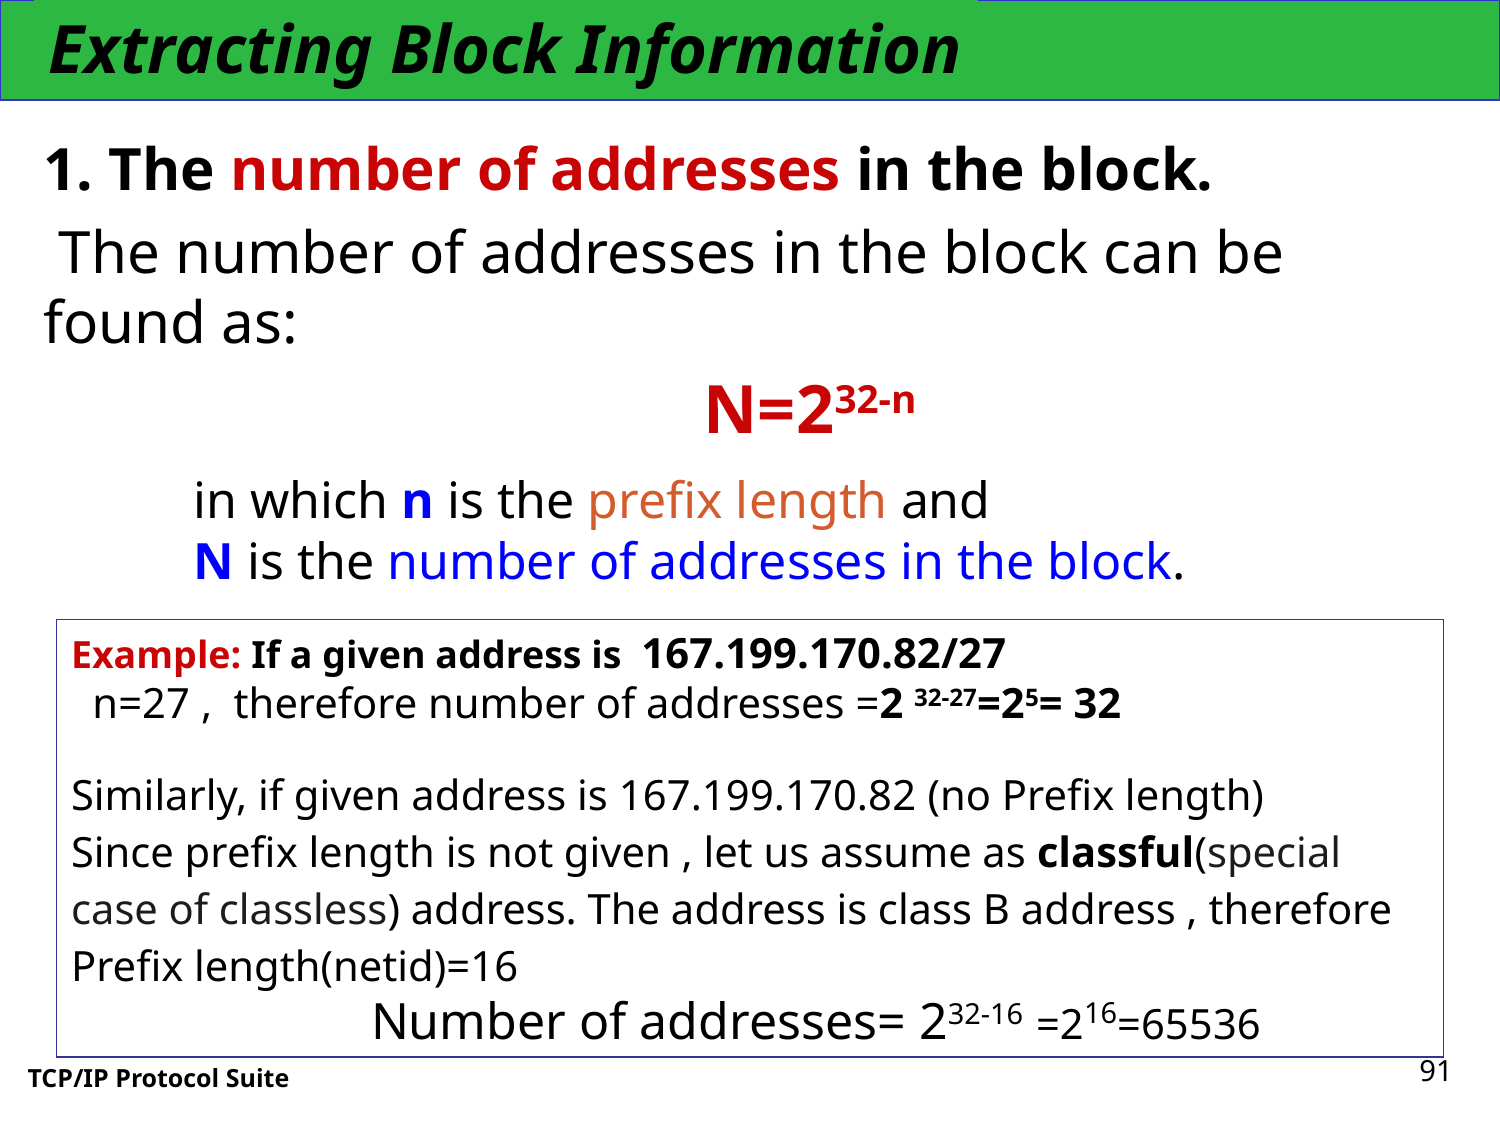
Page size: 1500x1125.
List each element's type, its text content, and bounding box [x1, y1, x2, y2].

footer TCP/IP Protocol Suite [12, 1025, 488, 1100]
slide_number 91 [1155, 1024, 1468, 1100]
text_box 1. The number of addresses in the block. The number of addresses in the block can be found as: N=232-n in which n is the prefix length and N is the number of addresses in the block. [28, 125, 1472, 668]
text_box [0, 0, 1500, 100]
text_box Example: If a given address is 167.199.170.82/27 n=27 , therefore number of addresses =2 32-27=25= 32 Similarly, if given address is 167.199.170.82 (no Prefix length) Since prefix length is not given , let us assume as classful(special case of classless) address. The address is class B address , therefore Prefix length(netid)=16 Number of addresses= 232-16 =216=65536 [56, 619, 1444, 1058]
